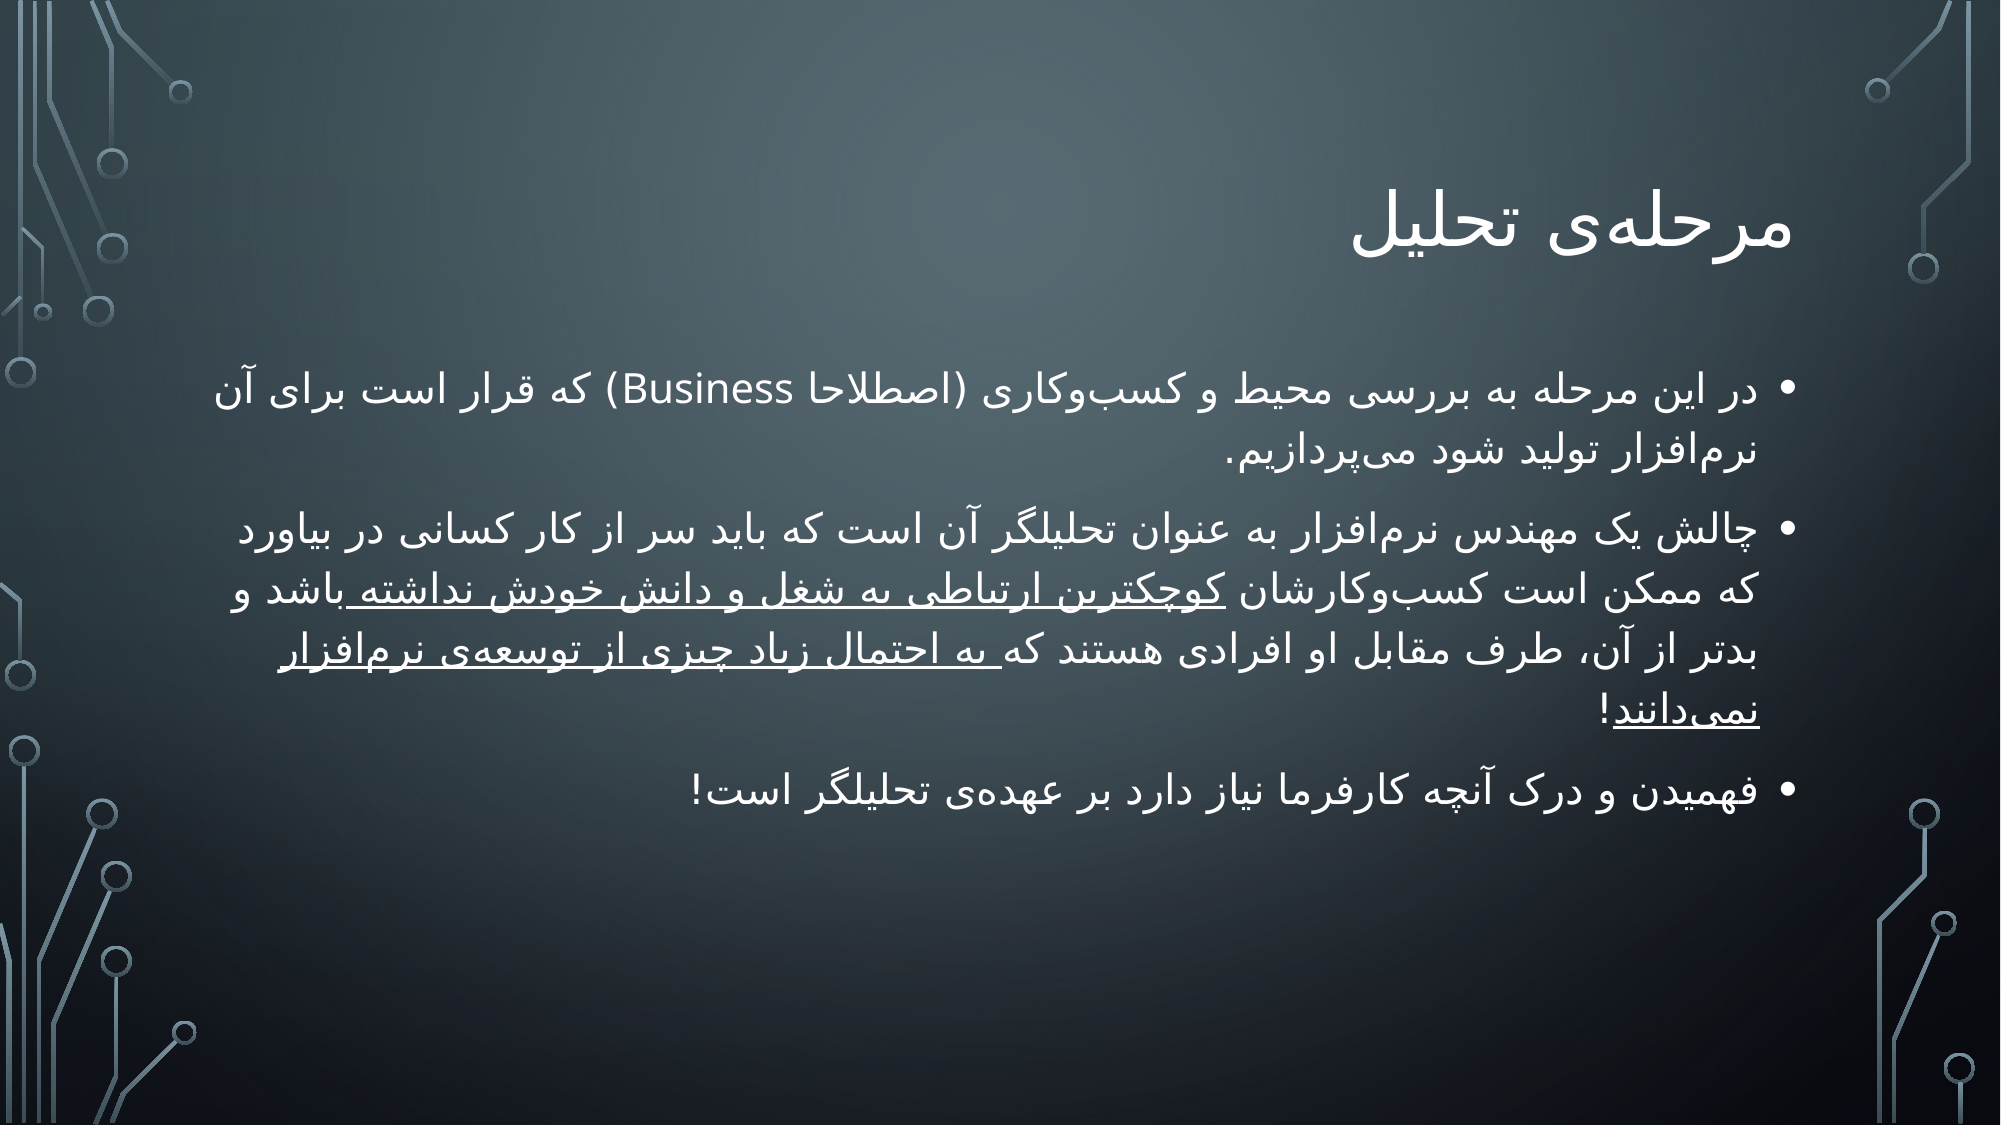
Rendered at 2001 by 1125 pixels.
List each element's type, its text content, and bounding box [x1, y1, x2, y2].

list در این مرحله به بررسی محیط و کسب‌وکاری (اصطلاحا Business) که قرار است برای آن نرم‌افزار تولید شود می‌پردازیم. چالش یک مهندس نرم‌افزار به عنوان تحلیلگر آن است که باید سر از کار کسانی در بیاورد که ممکن است کسب‌وکارشان کوچکترین ارتباطی به شغل و دانش خودش نداشته باشد و بدتر از آن، طرف مقابل او افرادی هستند که به احتمال زیاد چیزی از توسعه‌ی نرم‌افزار نمی‌دانند! فهمیدن و درک آنچه کارفرما نیاز دارد بر عهده‌ی تحلیلگر است! [187, 344, 1813, 950]
title مرحله‌ی تحلیل [187, 101, 1813, 344]
